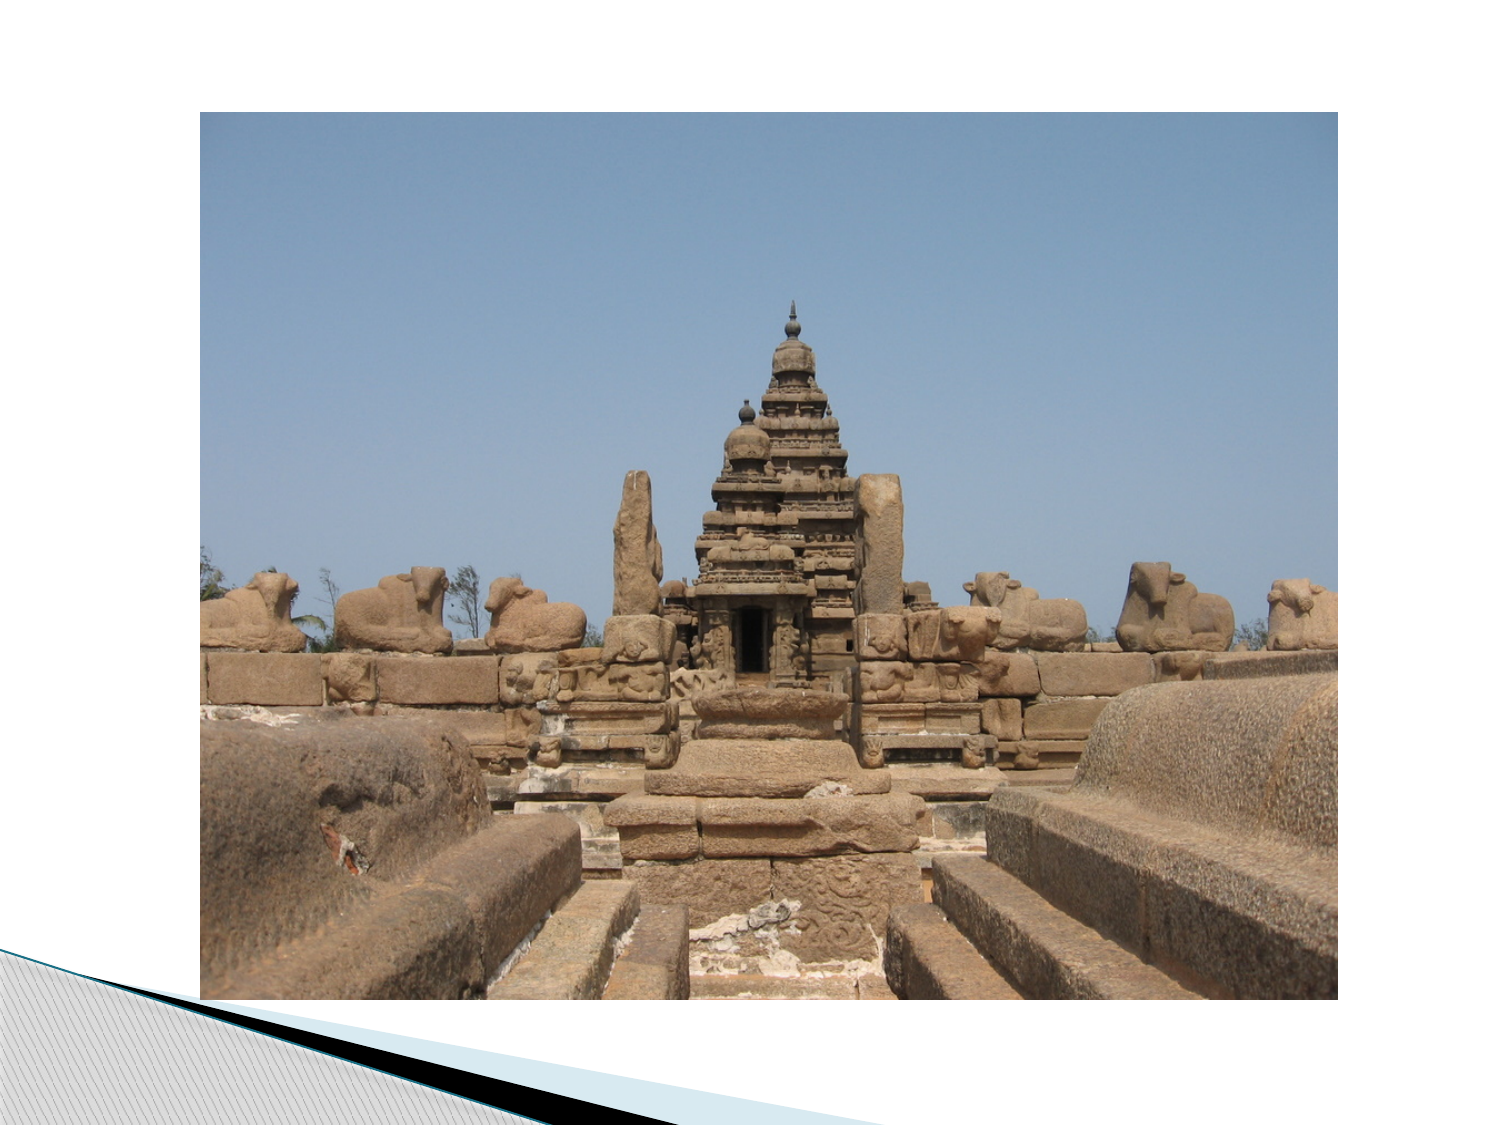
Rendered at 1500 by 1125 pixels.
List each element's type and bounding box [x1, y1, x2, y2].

picture [199, 112, 1338, 1001]
